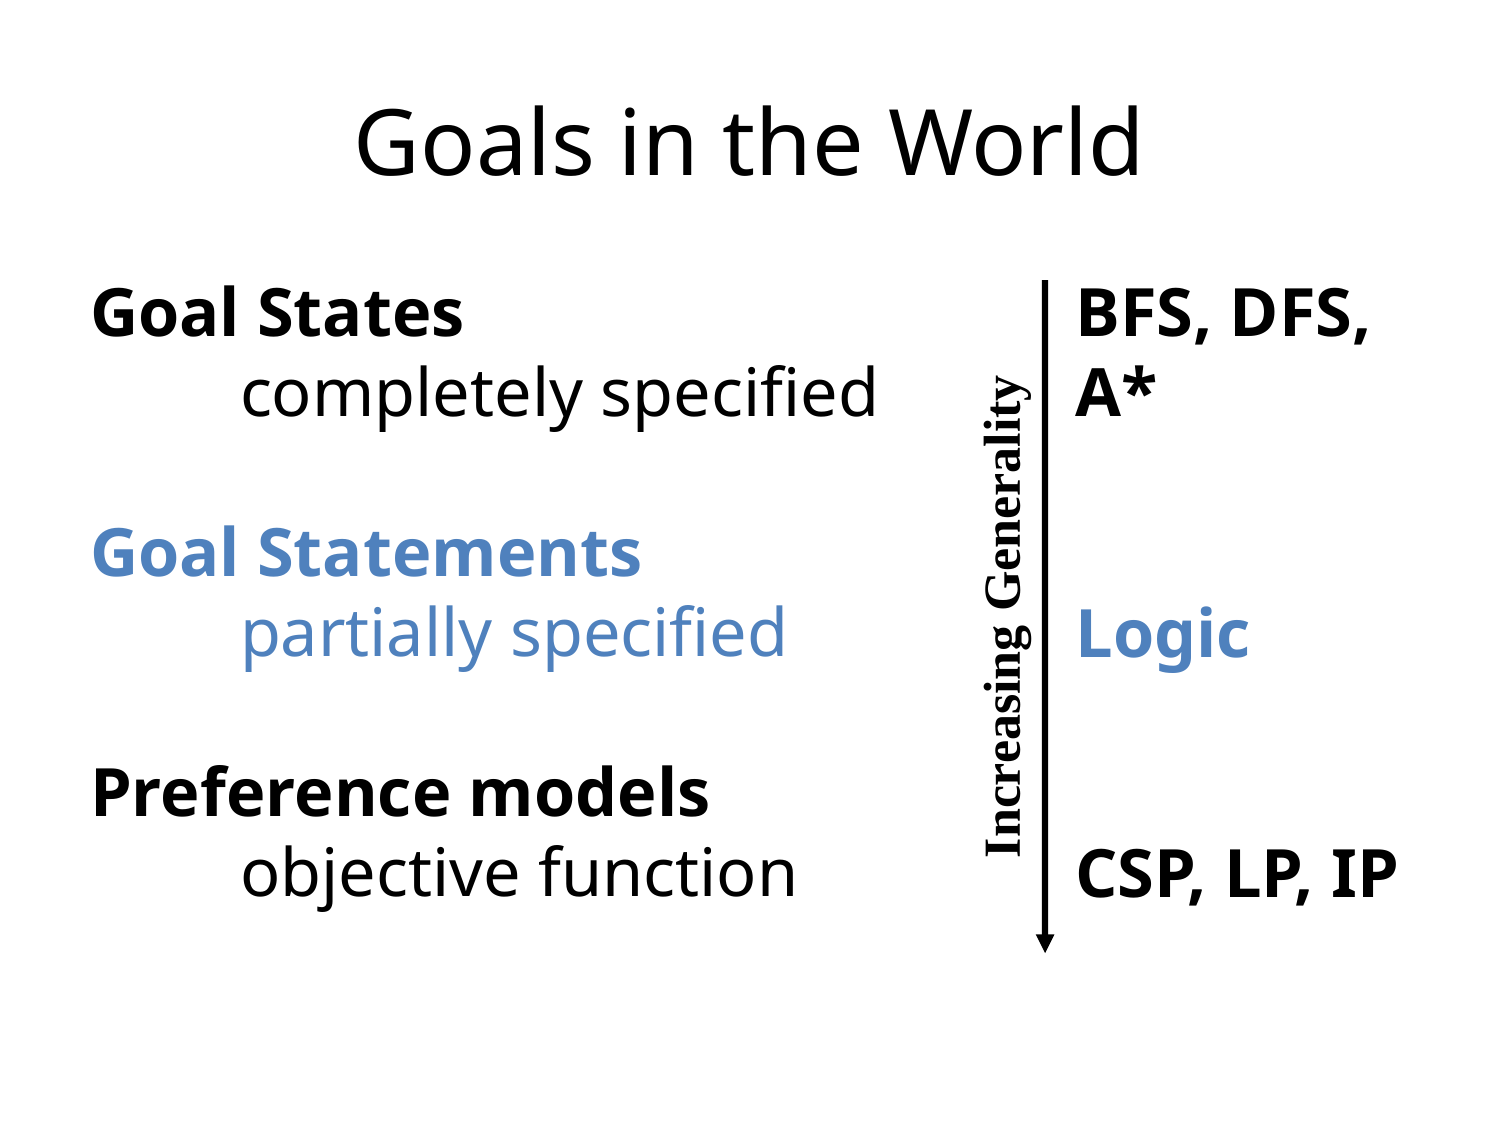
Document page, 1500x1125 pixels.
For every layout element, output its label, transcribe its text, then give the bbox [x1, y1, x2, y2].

text_box BFS, DFS, A* Logic CSP, LP, IP [1060, 262, 1486, 1005]
list Goal States completely specified Goal Statements partially specified Preference models objective function [75, 262, 955, 1005]
text_box [1038, 280, 1052, 954]
title Goals in the World [75, 45, 1425, 233]
text_box Increasing Generality [960, 360, 1038, 873]
